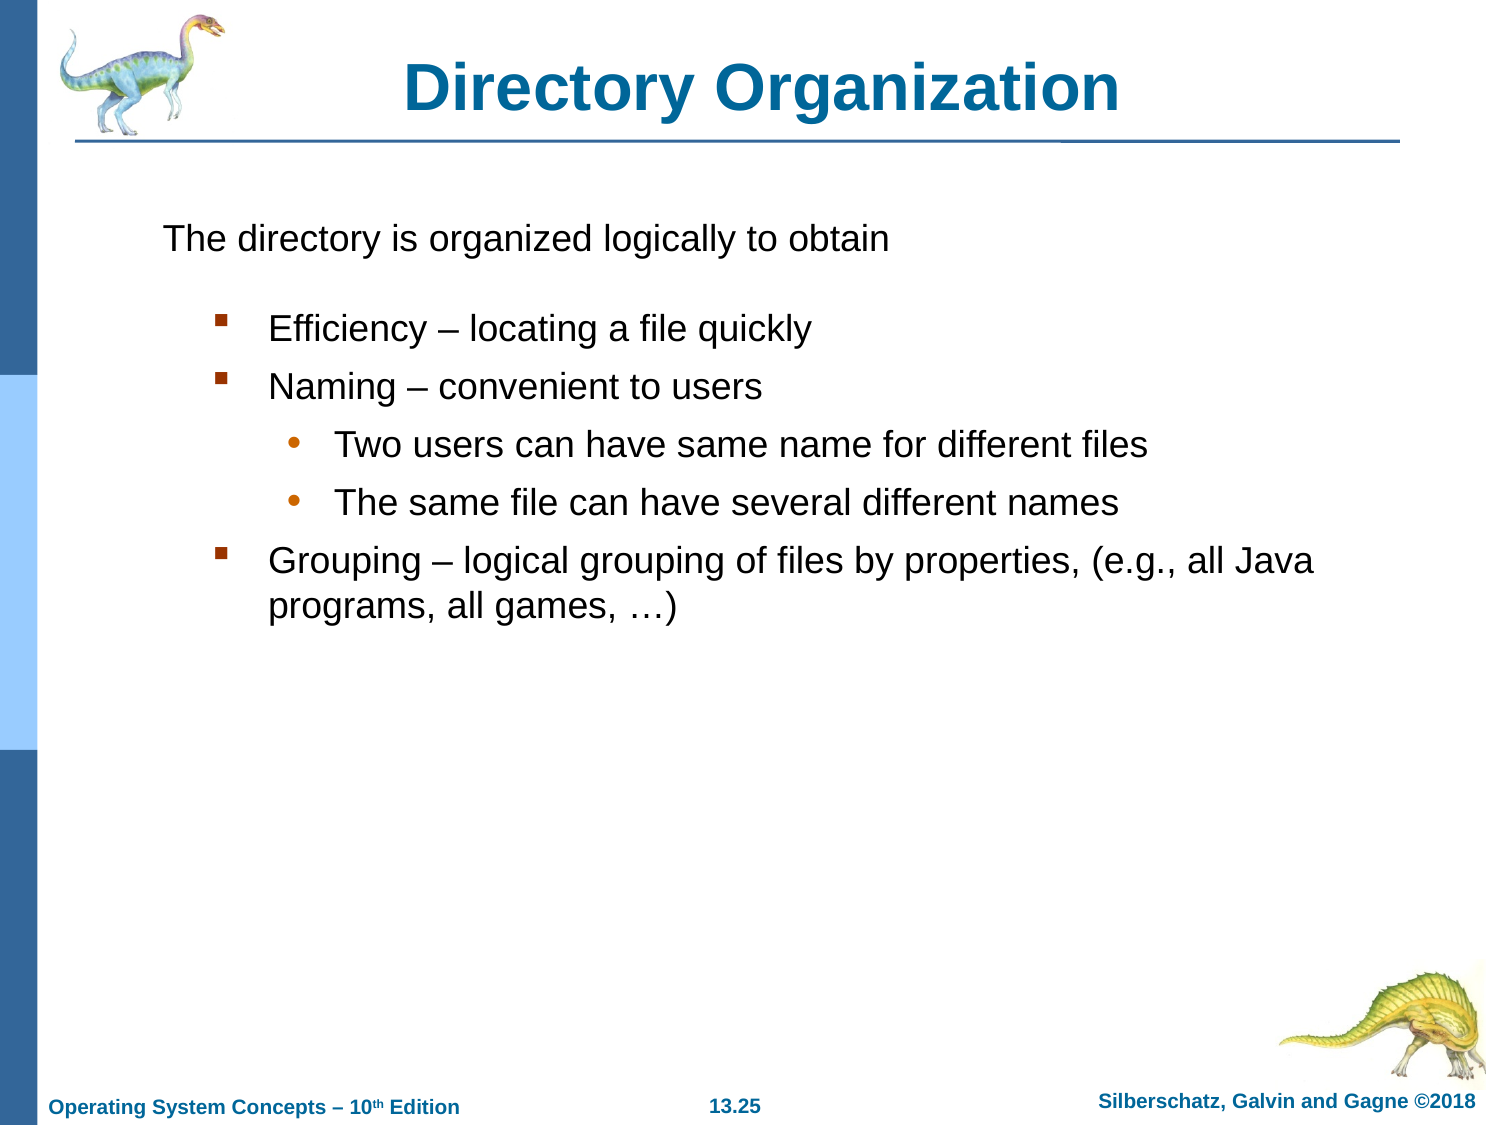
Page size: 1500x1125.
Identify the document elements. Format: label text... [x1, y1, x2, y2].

list Efficiency – locating a file quickly Naming – convenient to users Two users can have same name for different files The same file can have several different names Grouping – logical grouping of files by properties, (e.g., all Java programs, all games, …) [196, 295, 1407, 1028]
title Directory Organization [127, 56, 1398, 132]
picture [1275, 959, 1486, 1090]
picture [46, 0, 243, 149]
text_box The directory is organized logically to obtain [147, 206, 1327, 266]
